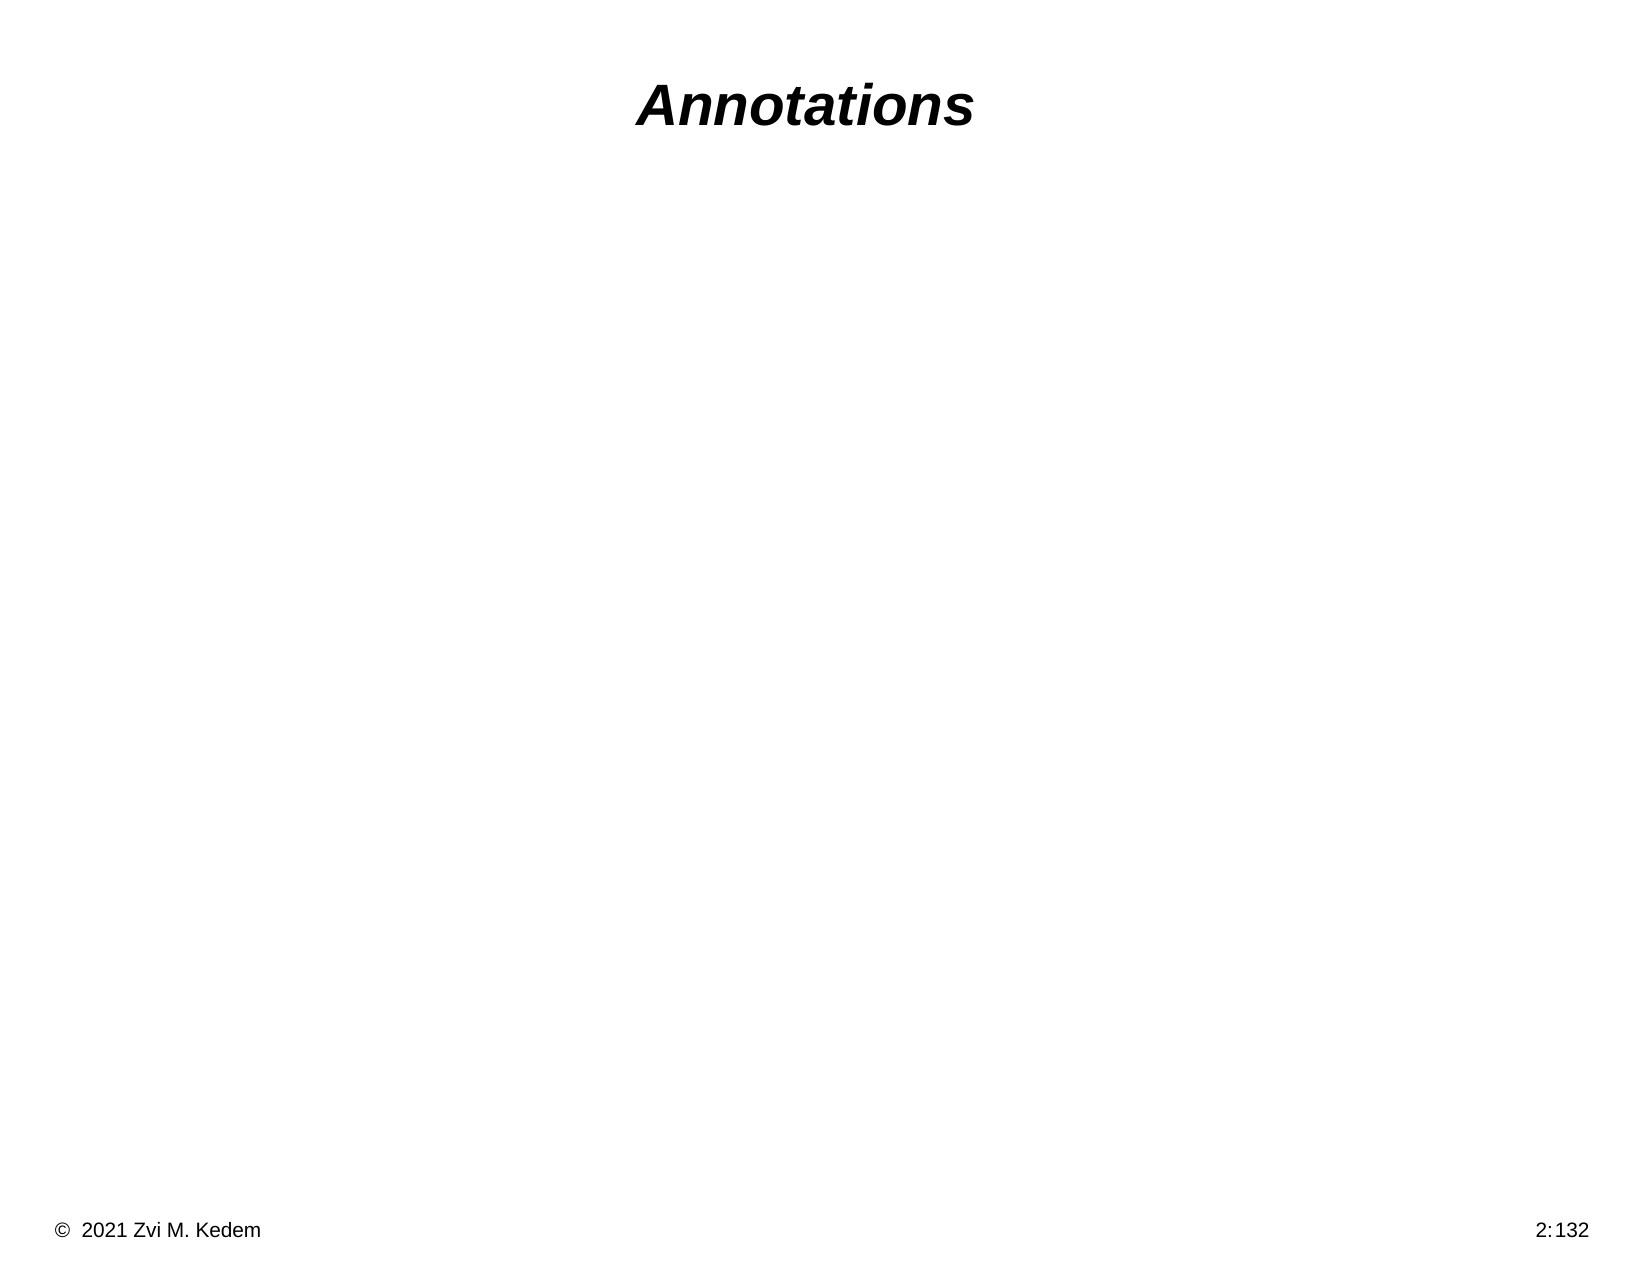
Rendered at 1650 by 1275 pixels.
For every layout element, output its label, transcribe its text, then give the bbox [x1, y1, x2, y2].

title Annotations [111, 36, 1501, 176]
